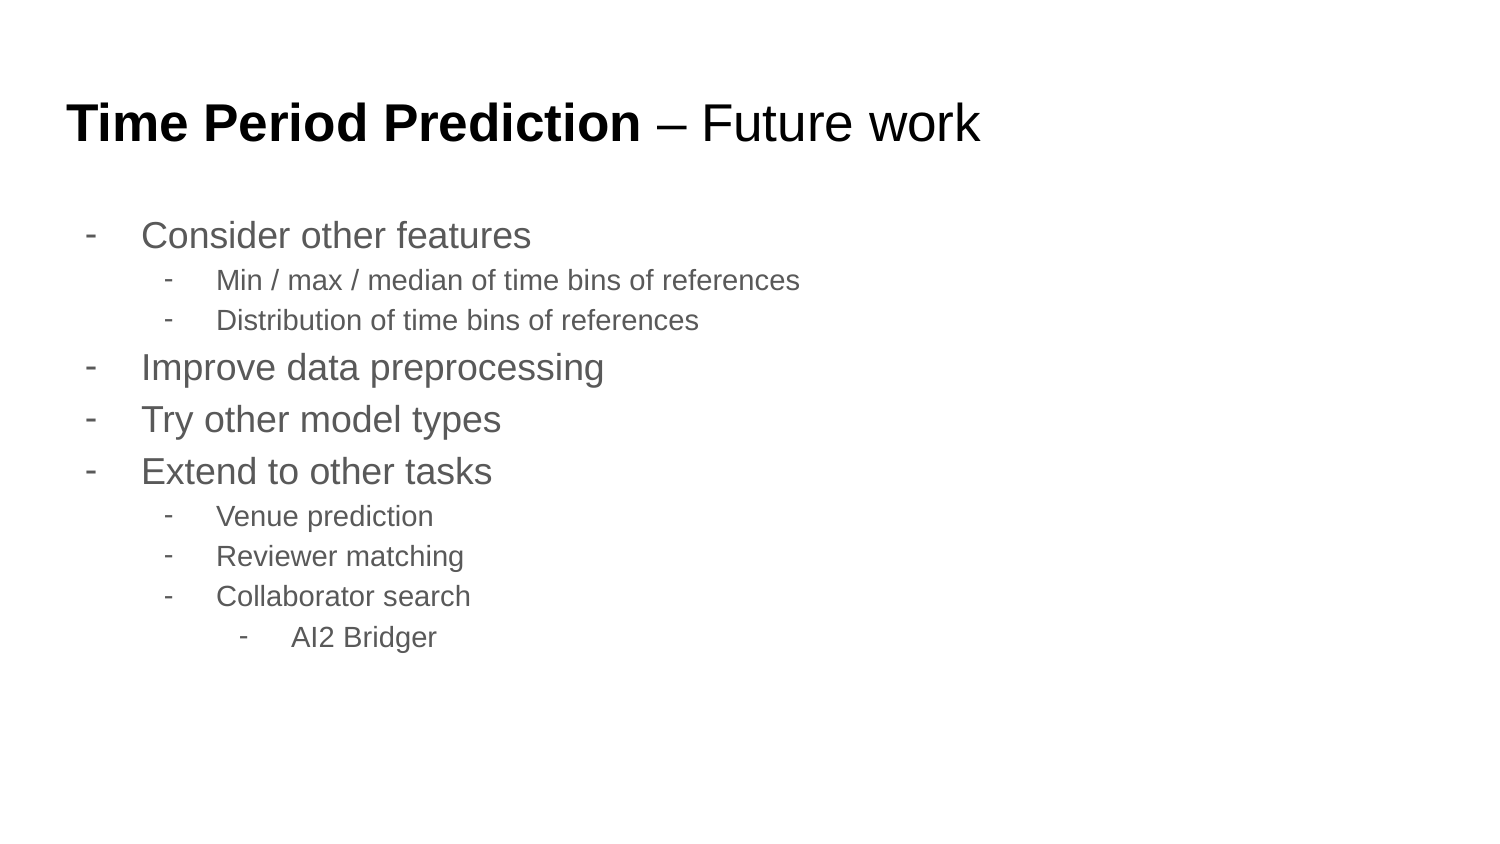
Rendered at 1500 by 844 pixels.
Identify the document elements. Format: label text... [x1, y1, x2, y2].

list Consider other features Min / max / median of time bins of references Distribution of time bins of references Improve data preprocessing Try other model types Extend to other tasks Venue prediction Reviewer matching Collaborator search AI2 Bridger [51, 189, 1449, 750]
title Time Period Prediction – Future work [51, 72, 1449, 167]
